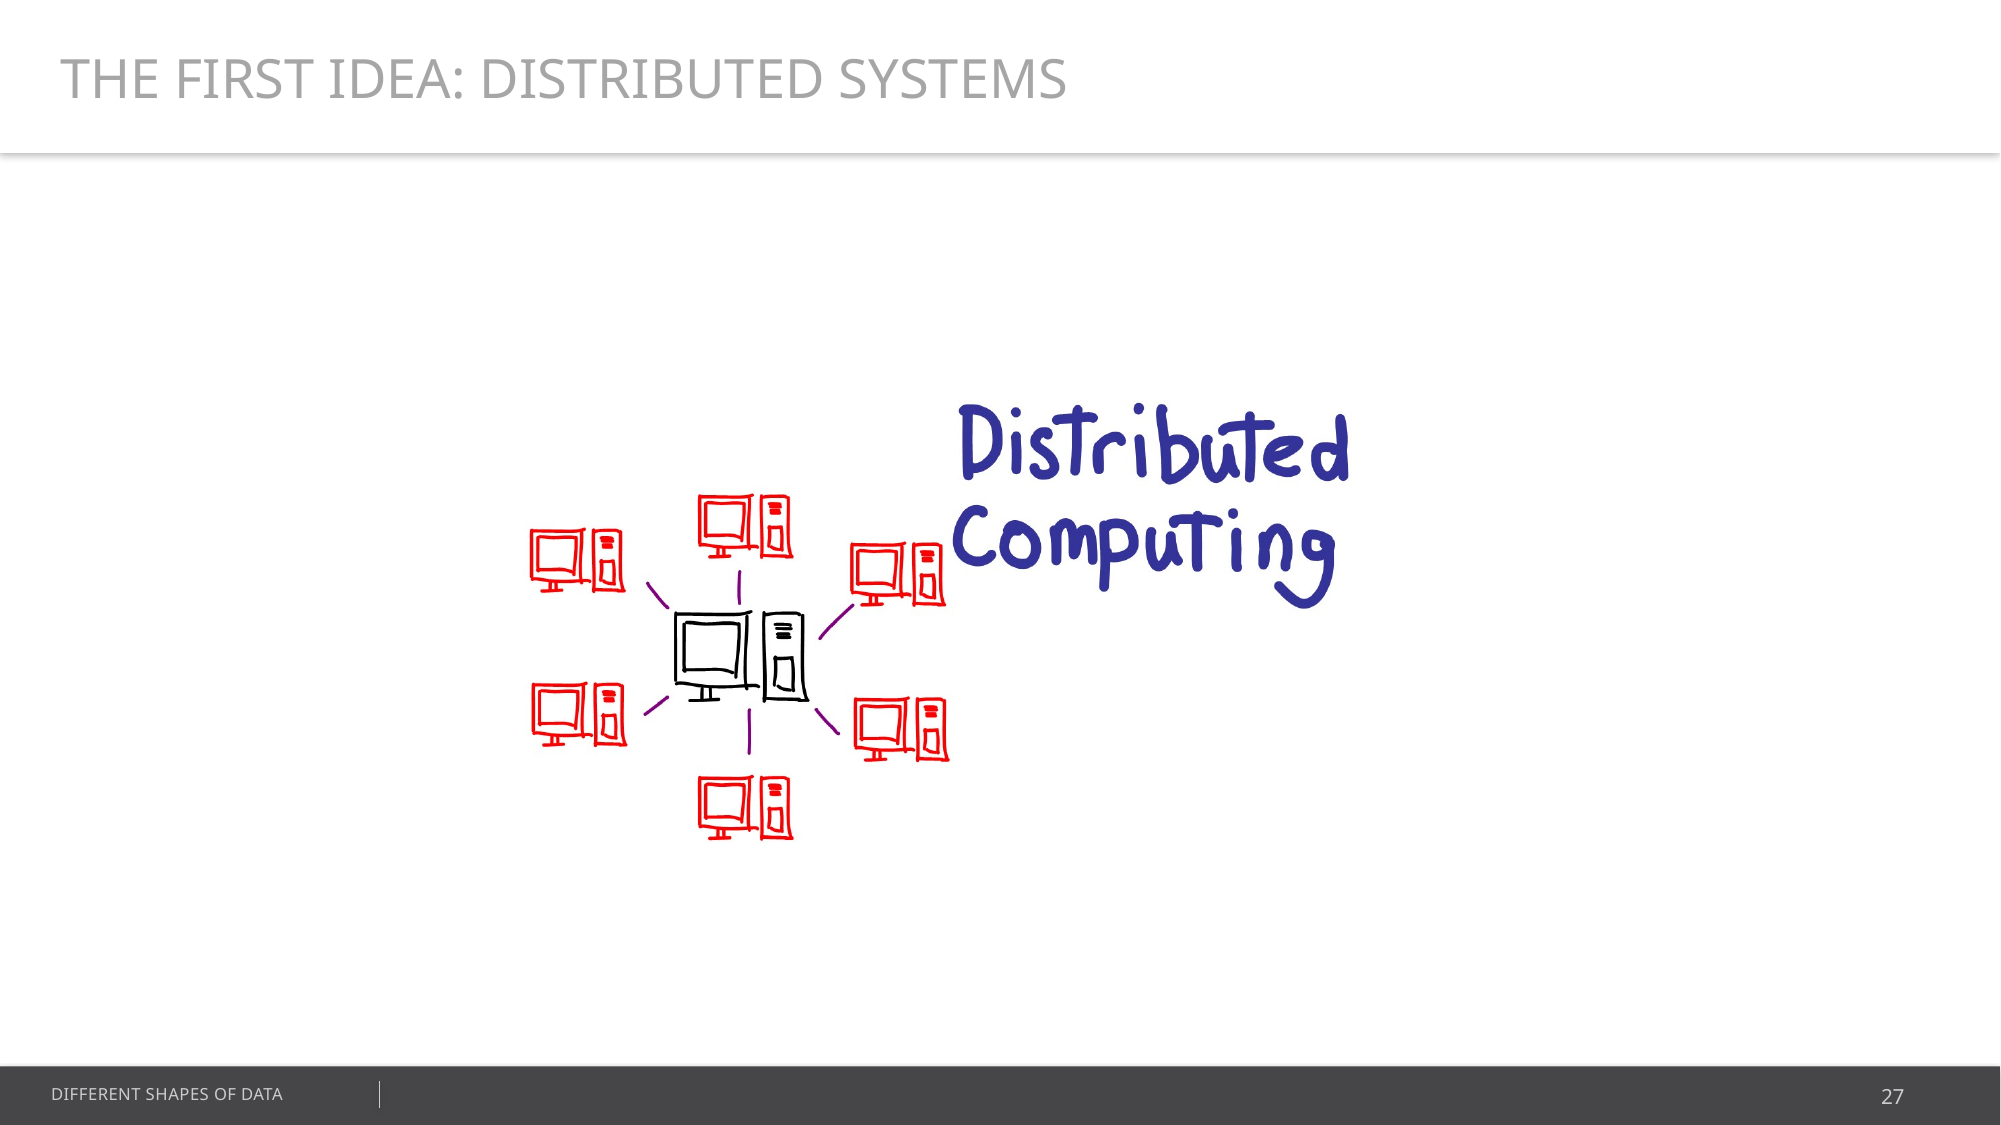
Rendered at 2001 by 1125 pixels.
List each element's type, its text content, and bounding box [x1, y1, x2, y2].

list THE FIRST IDEA: DISTRIBUTED SYSTEMS [0, 0, 2000, 153]
picture [500, 378, 1363, 864]
